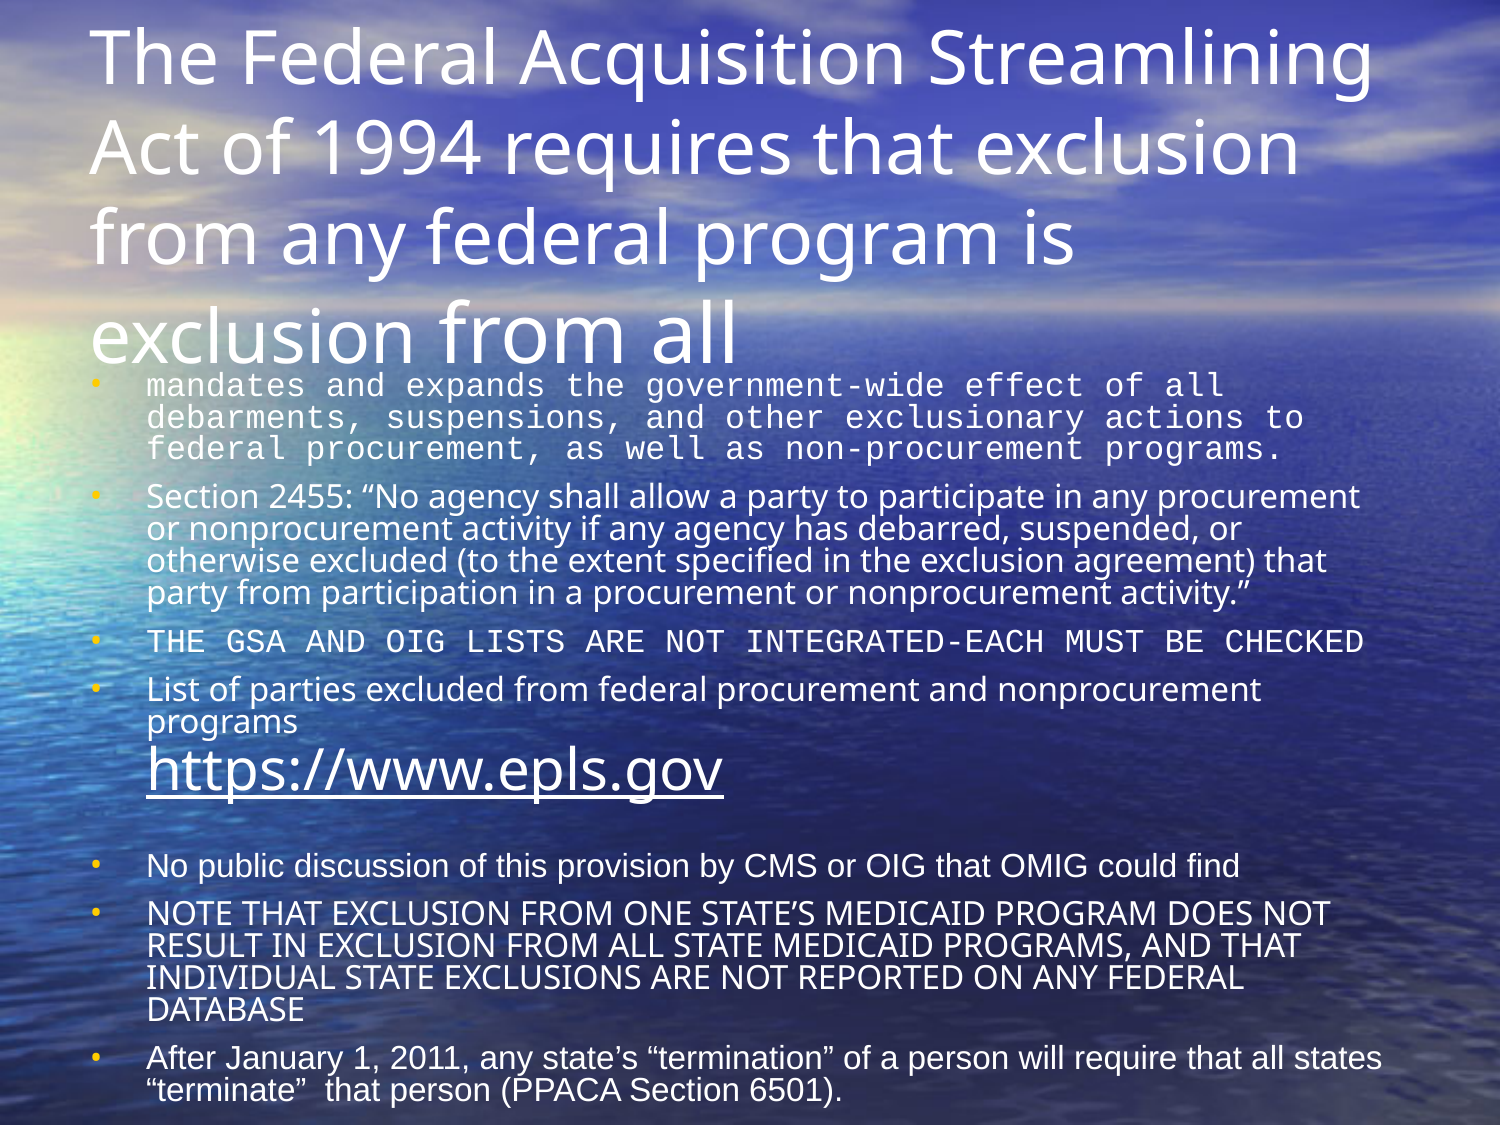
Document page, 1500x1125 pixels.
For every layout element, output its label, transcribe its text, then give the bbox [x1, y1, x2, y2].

picture [0, 0, 1500, 1125]
list mandates and expands the government-wide effect of all debarments, suspensions, and other exclusionary actions to federal procurement, as well as non-procurement programs. Section 2455: “No agency shall allow a party to participate in any procurement or nonprocurement activity if any agency has debarred, suspended, or otherwise excluded (to the extent specified in the exclusion agreement) that party from participation in a procurement or nonprocurement activity.” THE GSA AND OIG LISTS ARE NOT INTEGRATED-EACH MUST BE CHECKED List of parties excluded from federal procurement and nonprocurement programs https://www.epls.gov No public discussion of this provision by CMS or OIG that OMIG could find NOTE THAT EXCLUSION FROM ONE STATE’S MEDICAID PROGRAM DOES NOT RESULT IN EXCLUSION FROM ALL STATE MEDICAID PROGRAMS, AND THAT INDIVIDUAL STATE EXCLUSIONS ARE NOT REPORTED ON ANY FEDERAL DATABASE After January 1, 2011, any state’s “termination” of a person will require that all states “terminate” that person (PPACA Section 6501). [75, 362, 1425, 1125]
title The Federal Acquisition Streamlining Act of 1994 requires that exclusion from any federal program is exclusion from all [75, 33, 1425, 357]
